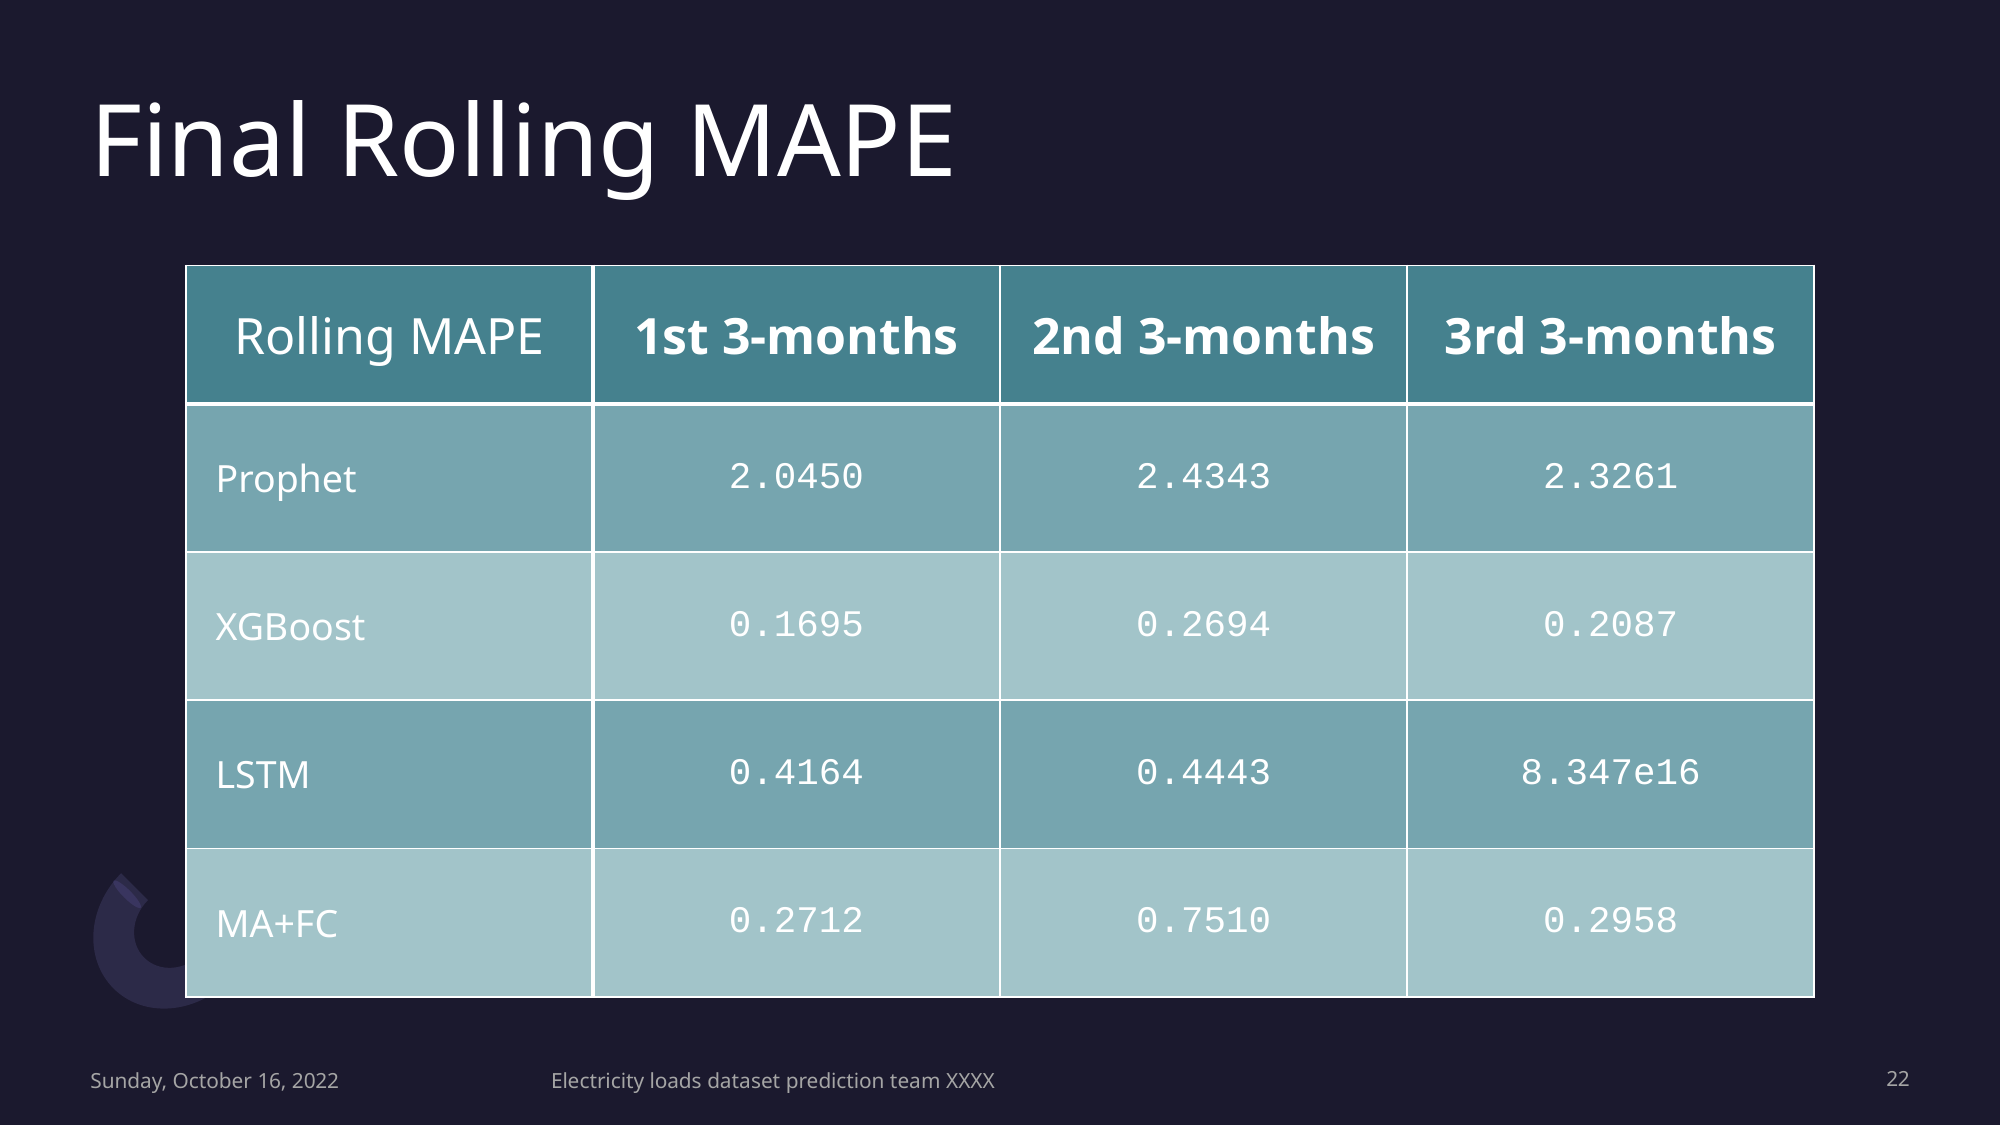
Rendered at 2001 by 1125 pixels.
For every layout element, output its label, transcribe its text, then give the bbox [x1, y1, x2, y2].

table_cell 0.7510 [1001, 849, 1406, 996]
table_cell 0.2694 [1001, 553, 1406, 699]
title Final Rolling MAPE [90, 90, 1910, 309]
table_cell 2.3261 [1408, 406, 1813, 551]
table_cell 2.4343 [1001, 406, 1406, 551]
table_cell 0.2087 [1408, 553, 1813, 699]
table_cell 0.4443 [1001, 701, 1406, 848]
table_header Rolling MAPE [187, 266, 591, 402]
table_cell 0.2712 [595, 849, 999, 996]
table_header 2nd 3-months [1001, 266, 1406, 402]
footer Electricity loads dataset prediction team XXXX [551, 1067, 1598, 1093]
table_cell LSTM [187, 701, 591, 848]
table_cell 2.0450 [595, 406, 999, 551]
slide_number ‹#› [1632, 1067, 1910, 1093]
table_header 1st 3-months [595, 266, 999, 402]
table_cell Prophet [187, 406, 591, 551]
table_cell 0.2958 [1408, 849, 1813, 996]
table_header 3rd 3-months [1408, 266, 1813, 402]
table_cell XGBoost [187, 553, 591, 699]
table_cell MA+FC [187, 849, 591, 996]
table_cell 0.4164 [595, 701, 999, 848]
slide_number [90, 1067, 522, 1093]
table_cell 0.1695 [595, 553, 999, 699]
table_cell 8.347e16 [1408, 701, 1813, 848]
